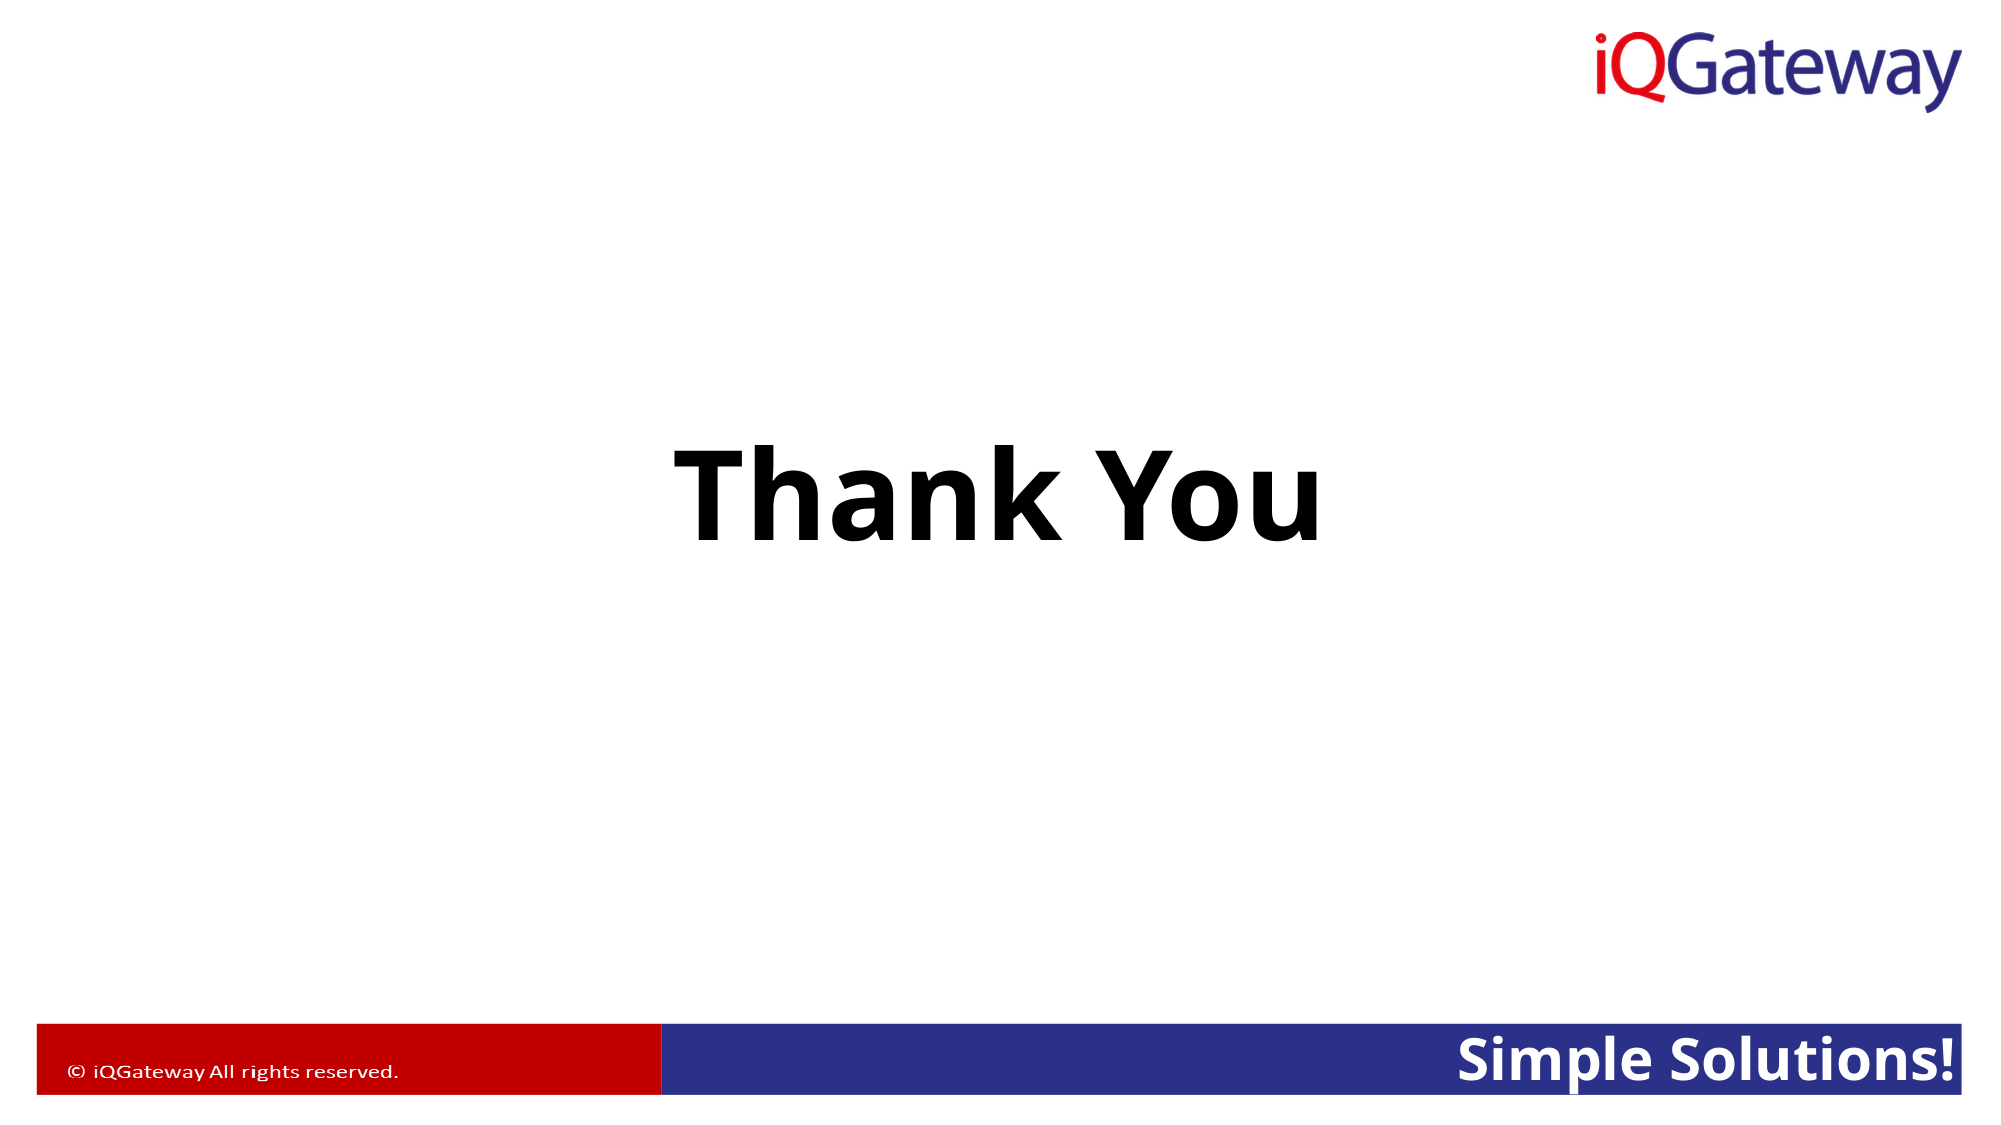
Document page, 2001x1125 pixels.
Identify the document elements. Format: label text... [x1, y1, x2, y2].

title Thank You [249, 304, 1750, 696]
picture [1595, 32, 1963, 113]
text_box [36, 1013, 1962, 1097]
